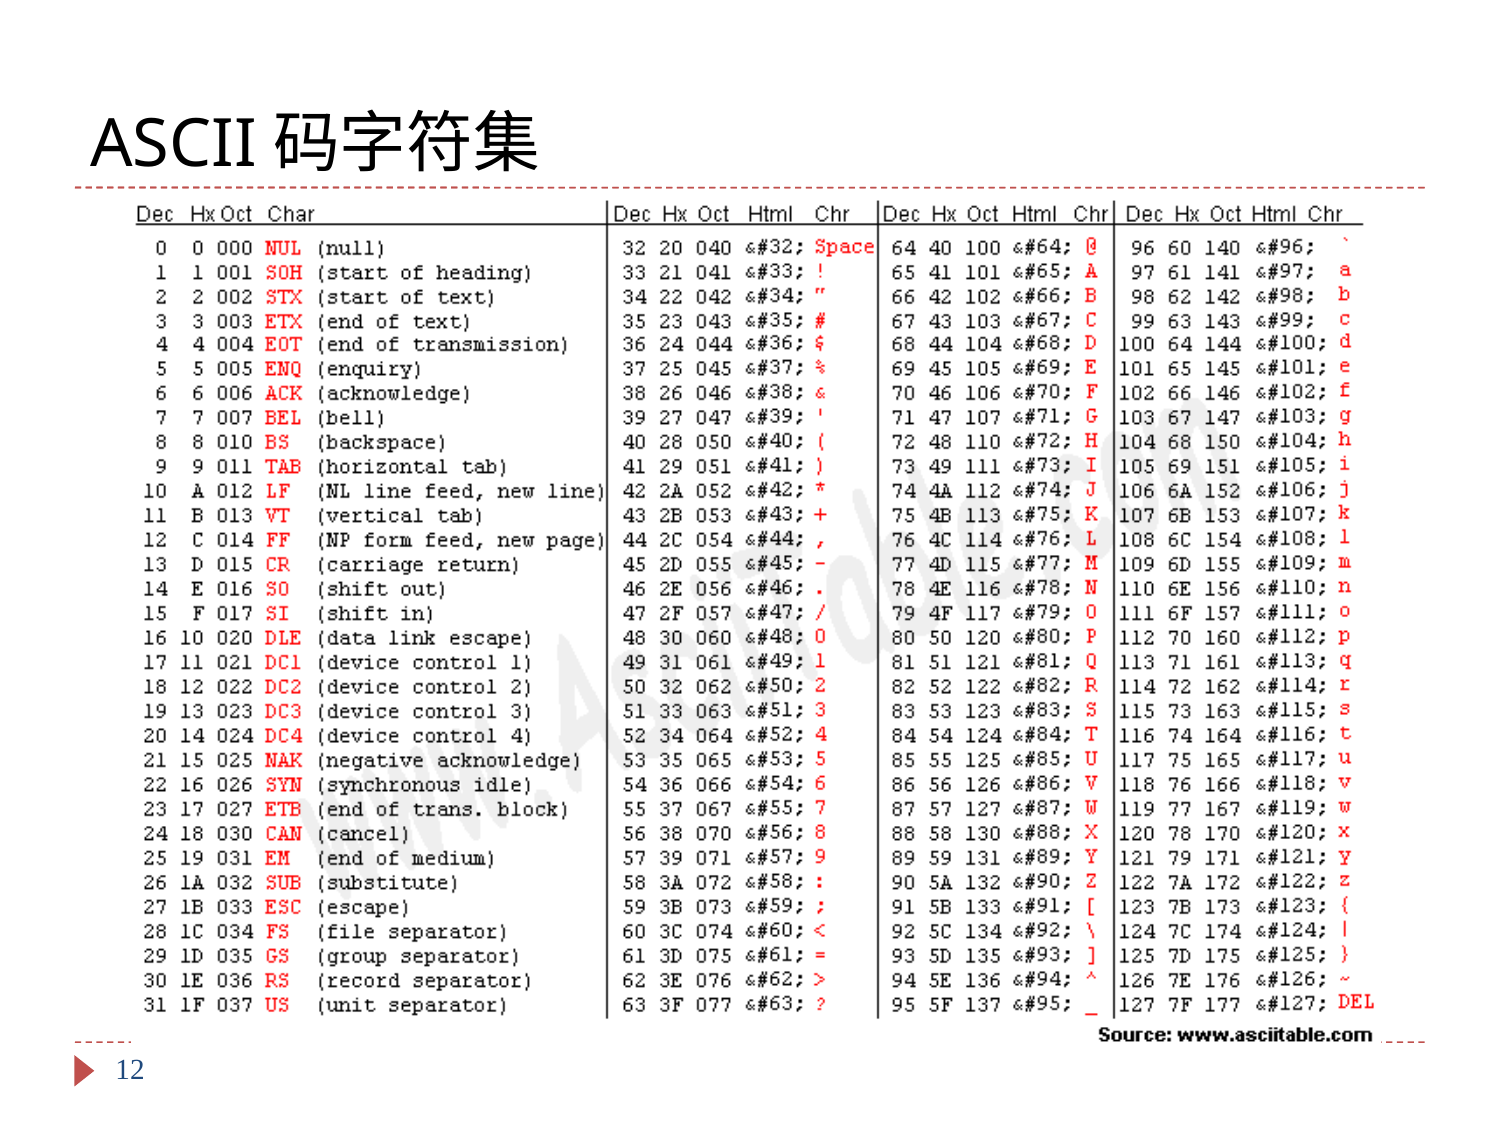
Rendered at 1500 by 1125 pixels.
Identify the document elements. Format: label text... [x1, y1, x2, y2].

title ASCII码字符集 [75, 24, 1425, 188]
slide_number 12 [100, 1042, 426, 1103]
picture [131, 194, 1381, 1047]
